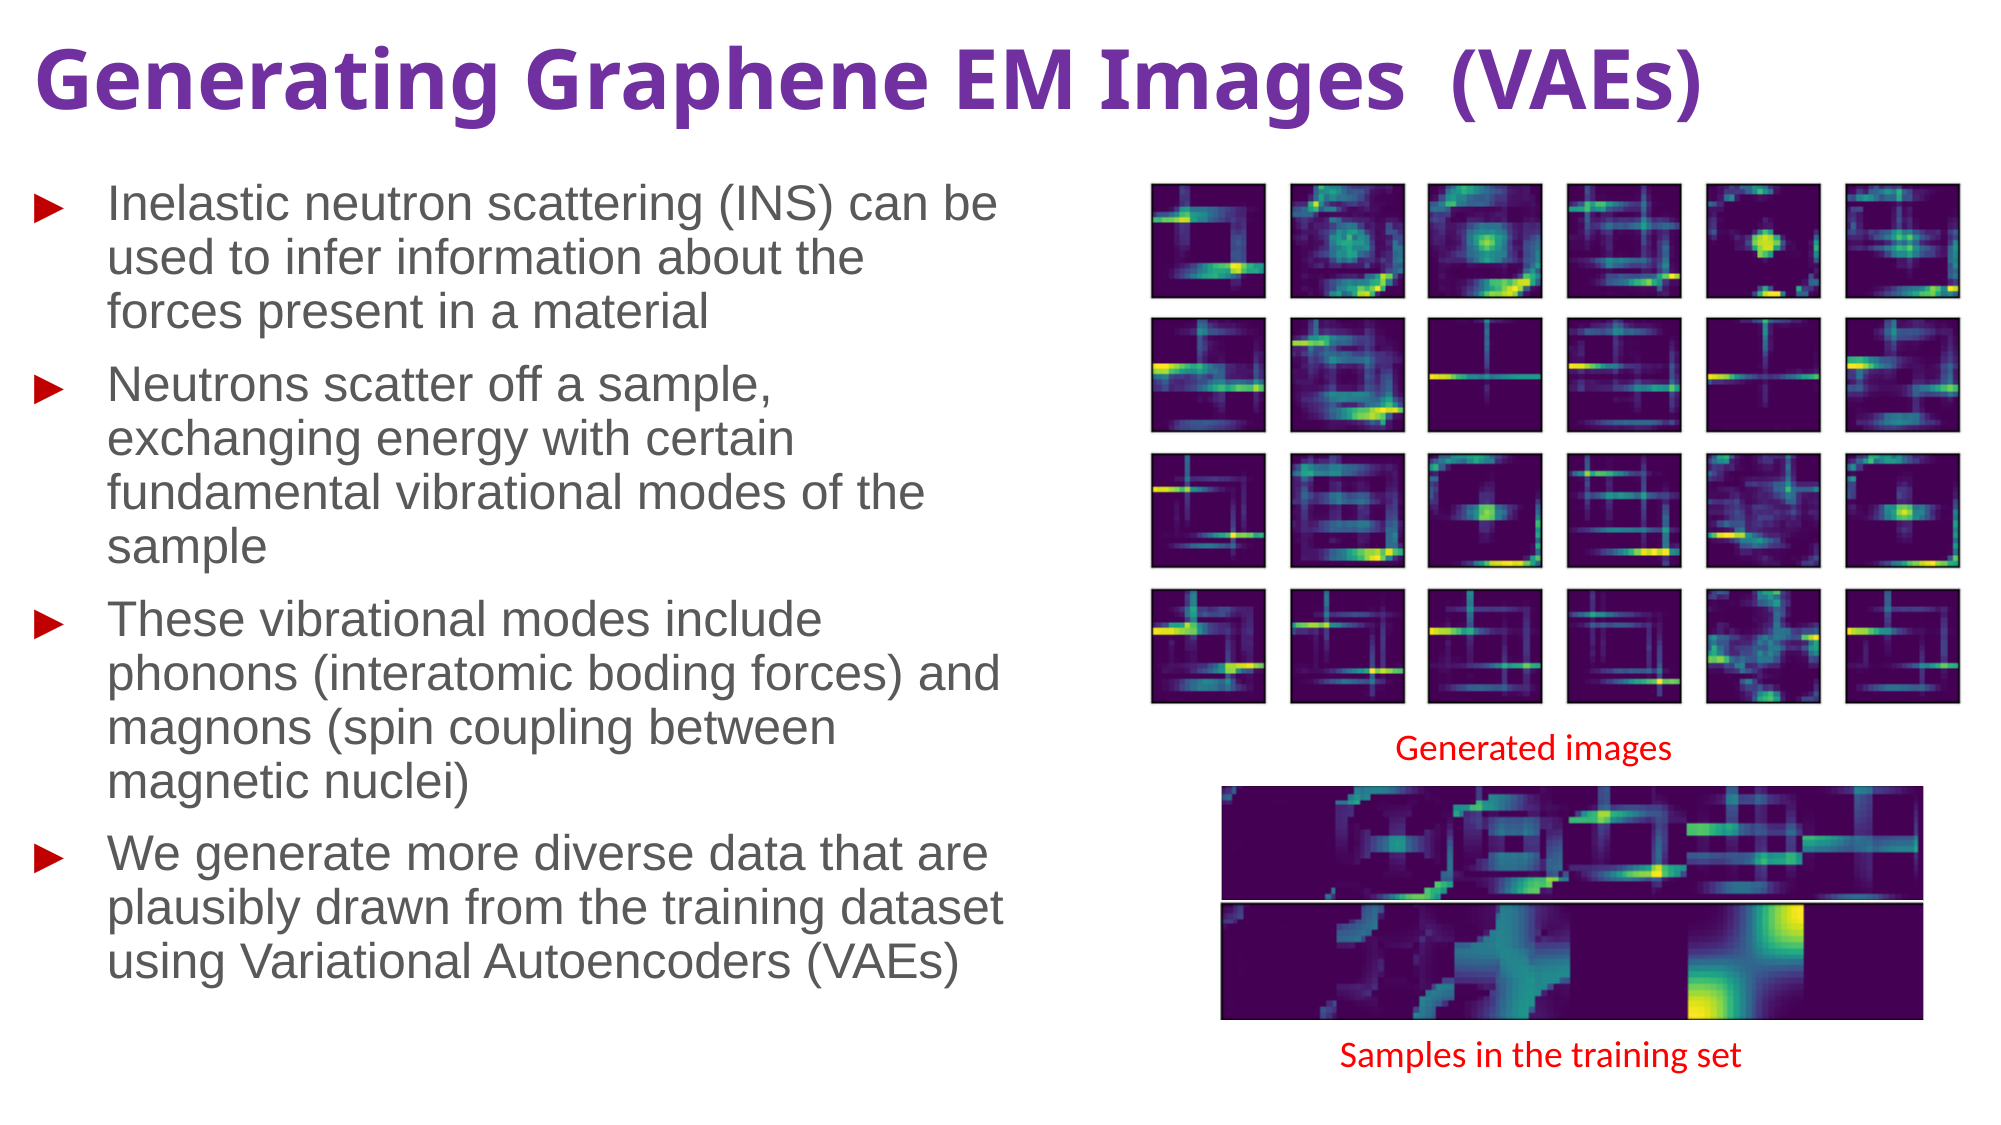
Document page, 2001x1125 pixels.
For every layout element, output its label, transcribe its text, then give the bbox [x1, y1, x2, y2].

text_box Generated images [1380, 718, 1688, 776]
text_box Generating Graphene EM Images (VAEs) [18, 29, 1880, 138]
text_box Samples in the training set [1325, 1022, 1758, 1082]
list Inelastic neutron scattering (INS) can be used to infer information about the forces present in a material Neutrons scatter off a sample, exchanging energy with certain fundamental vibrational modes of the sample These vibrational modes include phonons (interatomic boding forces) and magnons (spin coupling between magnetic nuclei) We generate more diverse data that are plausibly drawn from the training dataset using Variational Autoencoders (VAEs) [18, 170, 1030, 1052]
picture [1220, 786, 1924, 1020]
picture [1134, 170, 1978, 718]
